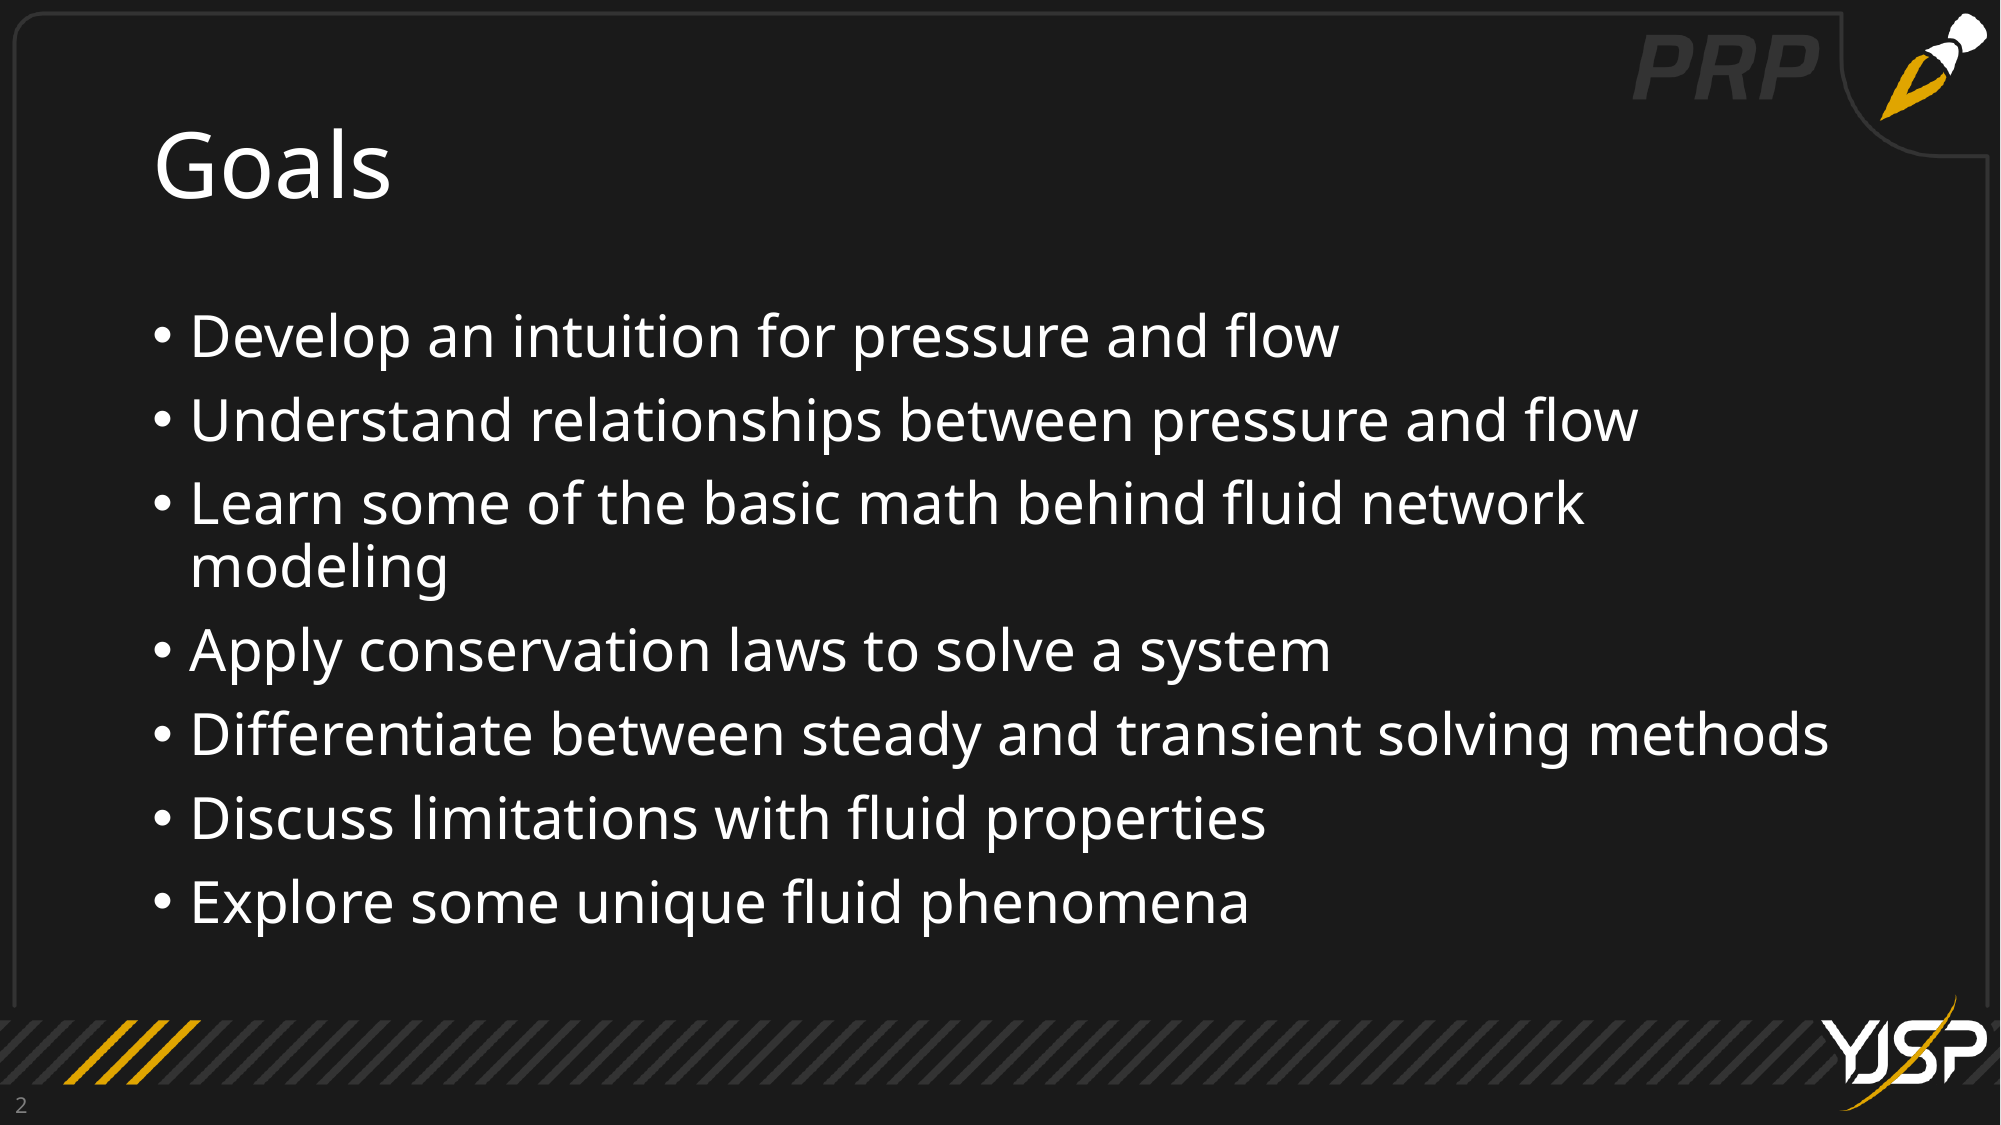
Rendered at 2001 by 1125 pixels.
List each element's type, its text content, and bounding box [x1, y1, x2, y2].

slide_number 2 [0, 1088, 450, 1125]
picture [0, 0, 2001, 1125]
title Goals [137, 59, 1863, 278]
list Develop an intuition for pressure and flow Understand relationships between pressure and flow Learn some of the basic math behind fluid network modeling Apply conservation laws to solve a system Differentiate between steady and transient solving methods Discuss limitations with fluid properties Explore some unique fluid phenomena [137, 299, 1863, 1014]
